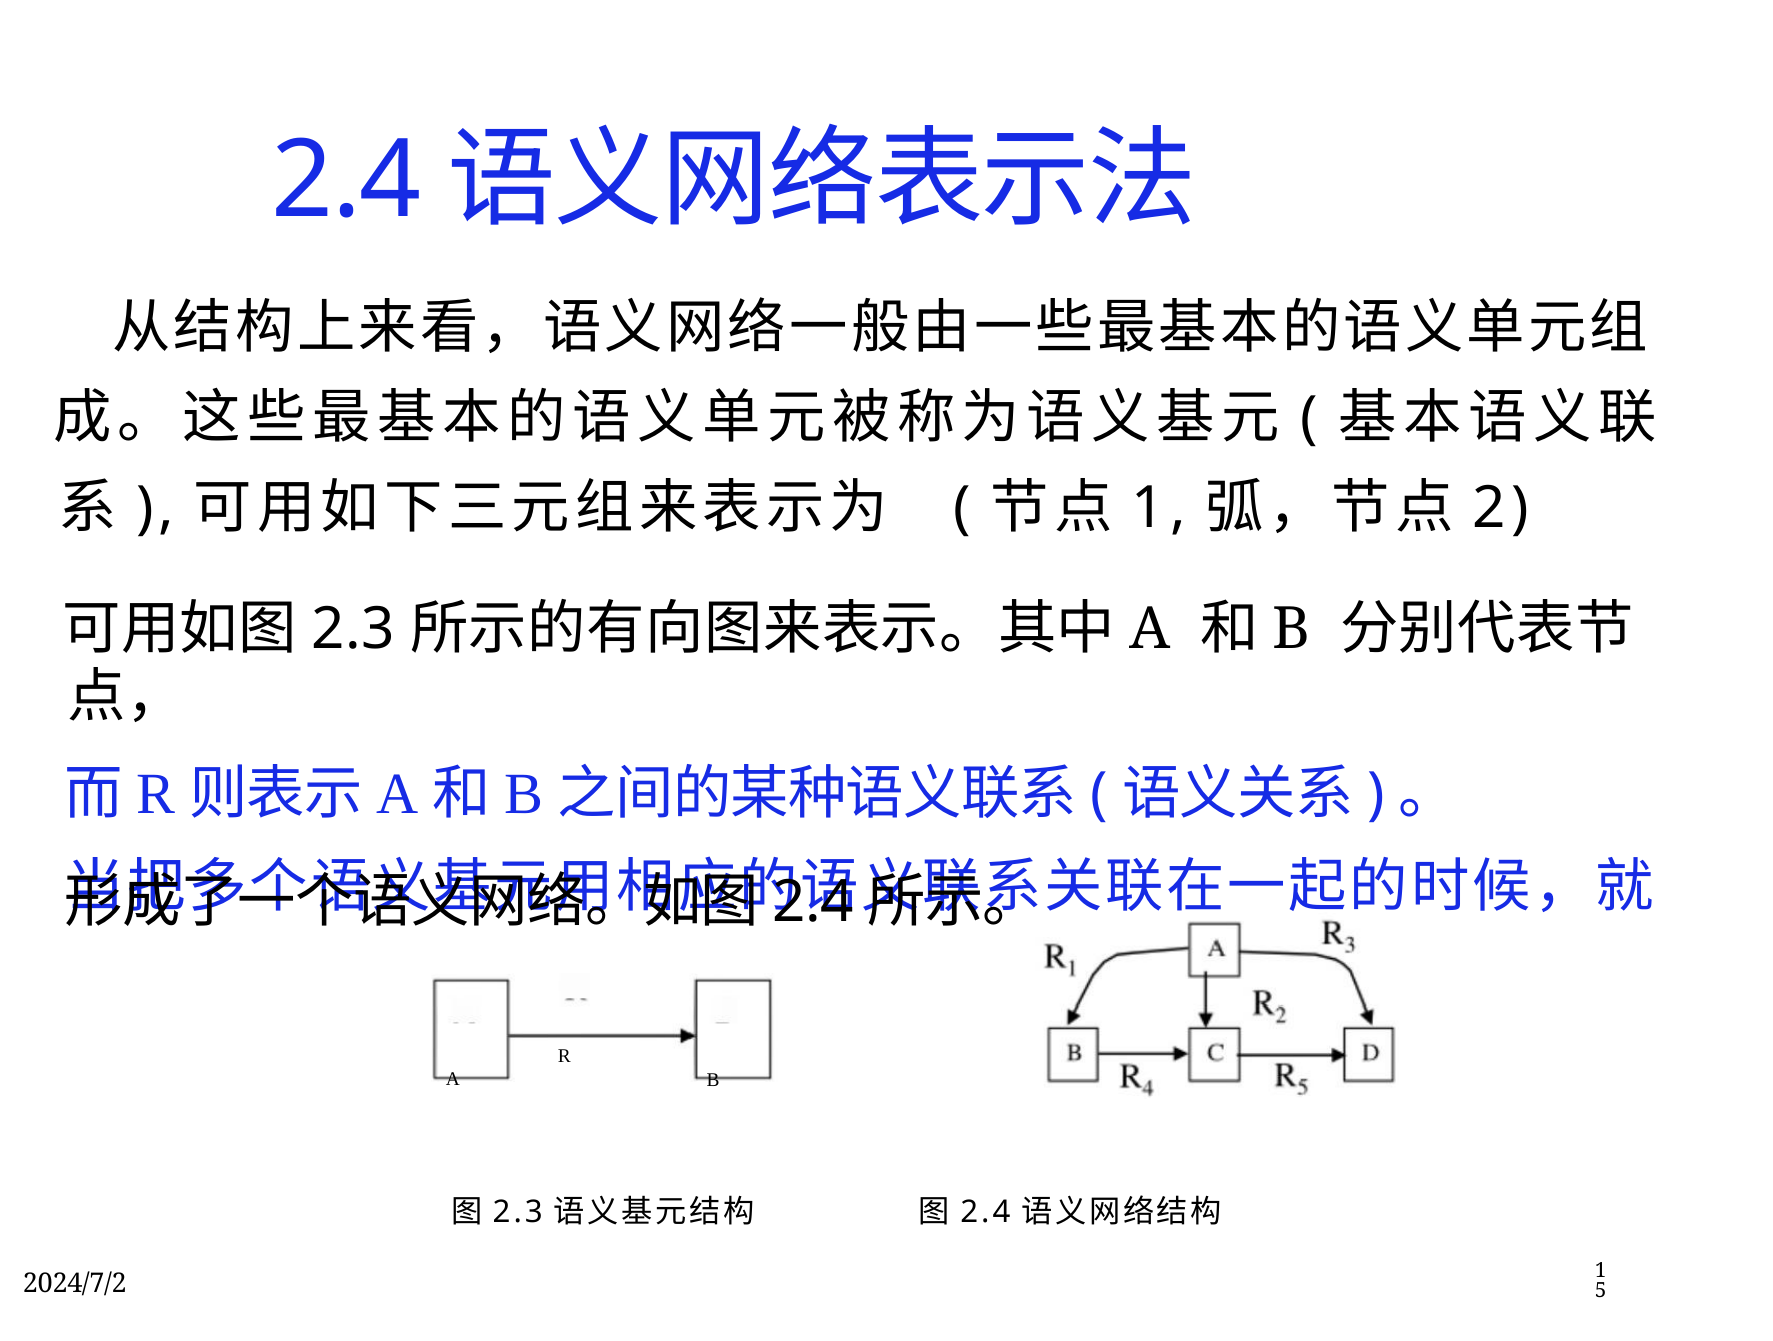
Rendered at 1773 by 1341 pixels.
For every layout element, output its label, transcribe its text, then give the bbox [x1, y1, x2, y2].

picture [423, 965, 778, 1085]
text_box 2024/7/2 [20, 1265, 132, 1302]
text_box 形成了一个语义网络。如图2.4所示。 [62, 870, 1042, 937]
picture [1035, 912, 1399, 1099]
text_box 15 [1592, 1259, 1616, 1284]
text_box 2.4语义网络表示法 从结构上来看，语义网络一般由一些最基本的语义单元组 成。这些最基本的语义单元被称为语义基元(基本语义联 系),可用如下三元组来表示为 (节点1,弧，节点2) 可用如图2.3所示的有向图来表示。其中A 和B 分别代表节点， 而R则表示A和B之间的某种语义联系(语义关系)。 当把多个语义基元用相应的语义联系关联在一起的时候，就 A R B 图2.3语义基元结构 图2.4语义网络结构 [51, 106, 1691, 1164]
